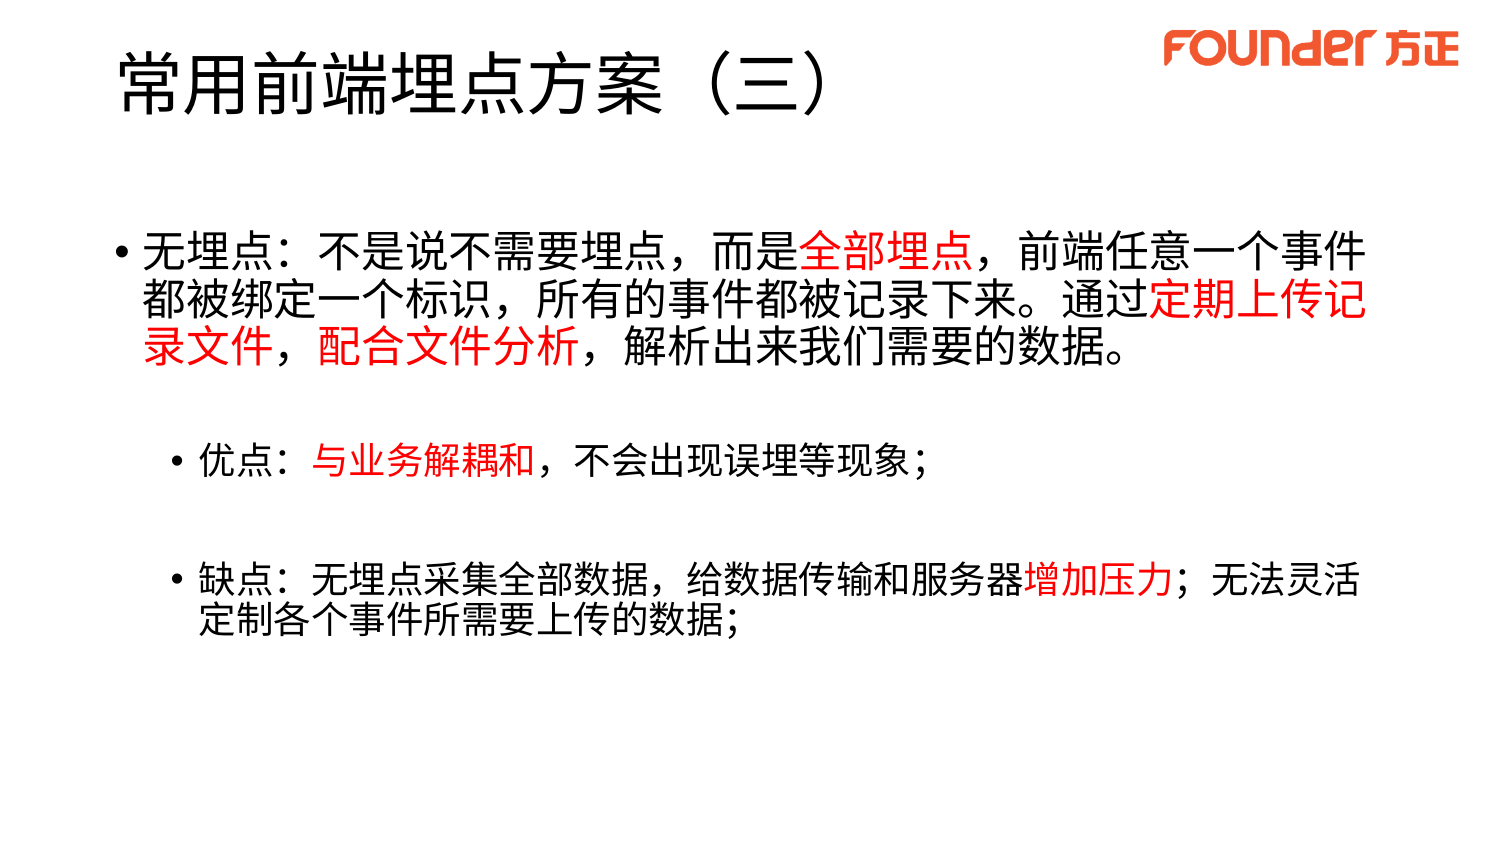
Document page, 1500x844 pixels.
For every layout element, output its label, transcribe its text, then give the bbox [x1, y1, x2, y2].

list 无埋点：不是说不需要埋点，而是全部埋点，前端任意一个事件都被绑定一个标识，所有的事件都被记录下来。通过定期上传记录文件，配合文件分析，解析出来我们需要的数据。 优点：与业务解耦和，不会出现误埋等现象； 缺点：无埋点采集全部数据，给数据传输和服务器增加压力；无法灵活定制各个事件所需要上传的数据； [103, 224, 1397, 760]
picture [1136, 0, 1485, 102]
title 常用前端埋点方案（三） [103, 44, 1397, 208]
